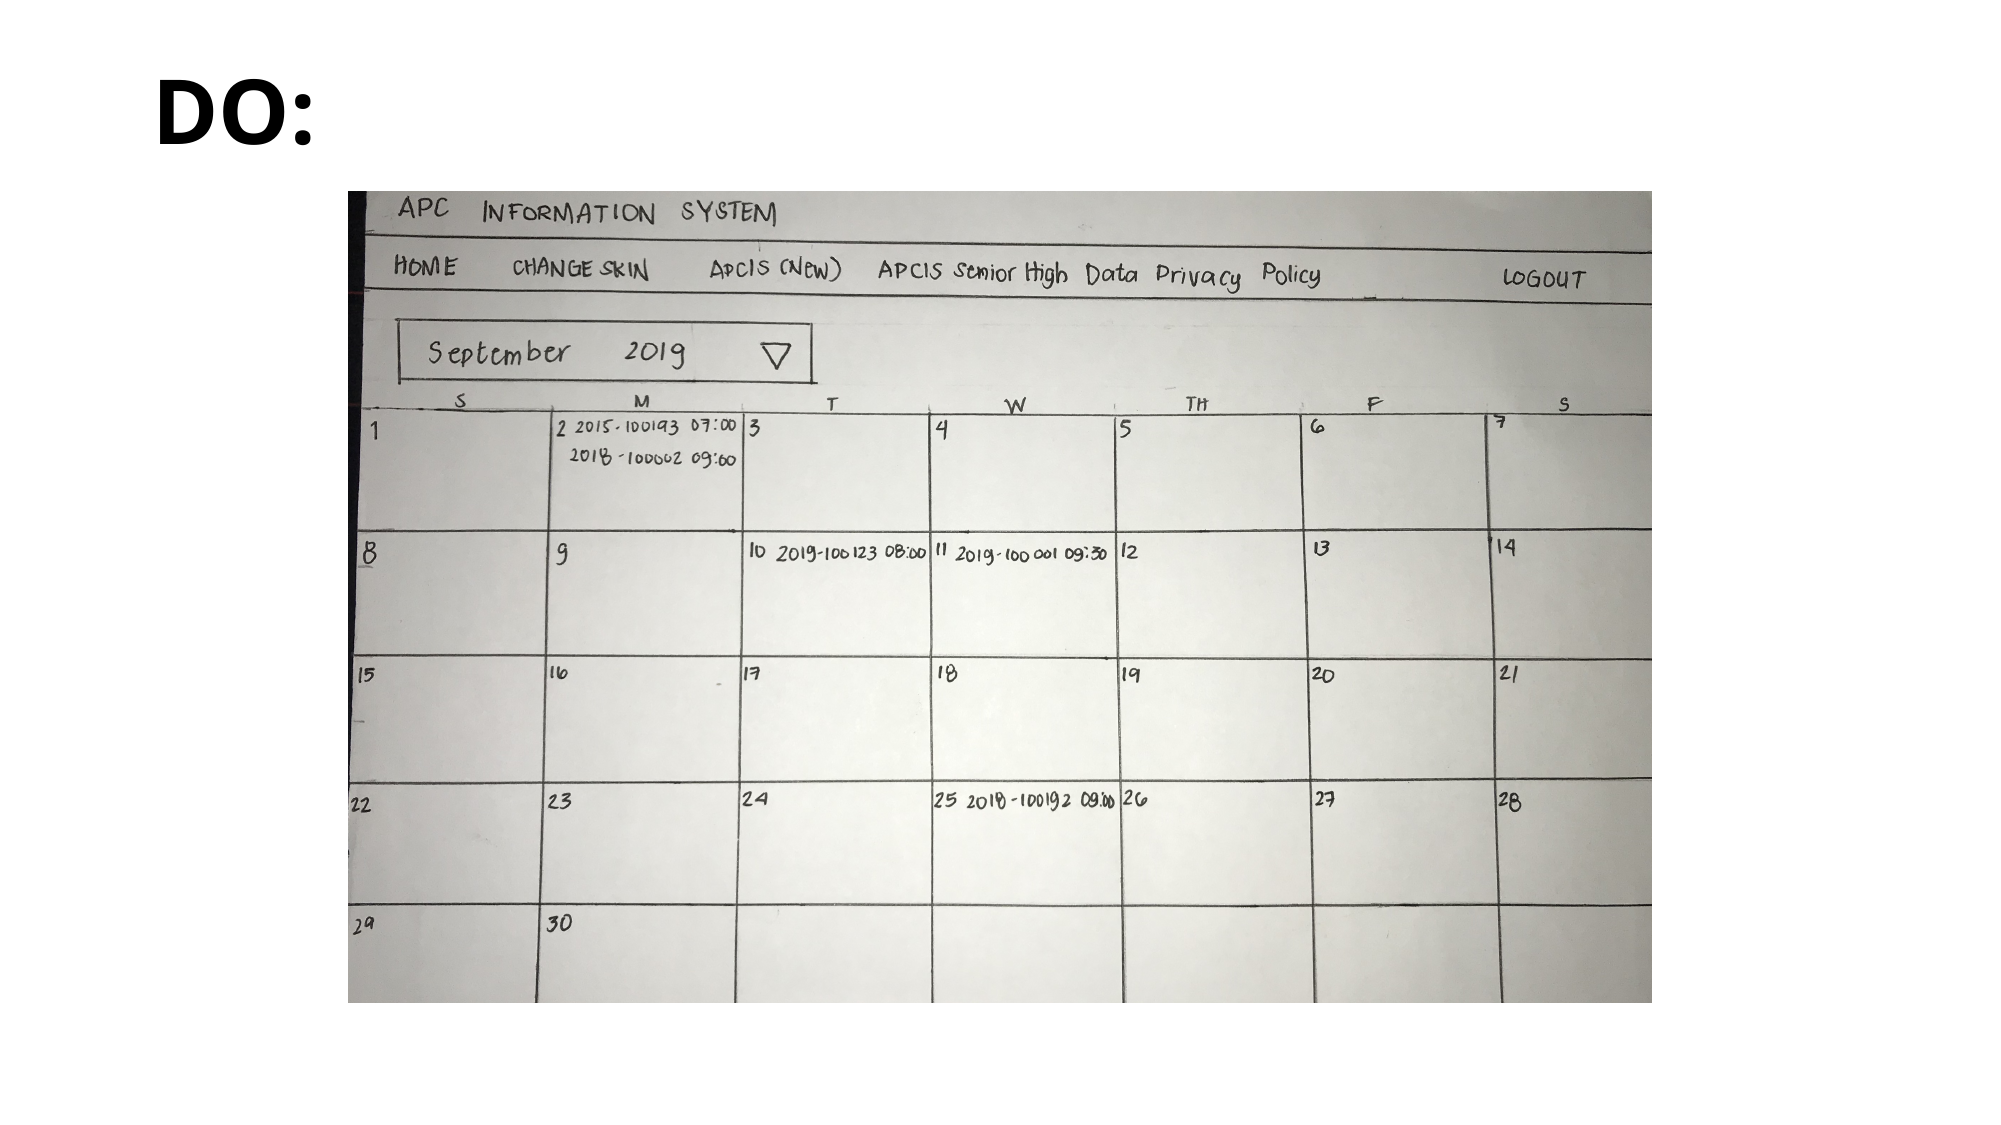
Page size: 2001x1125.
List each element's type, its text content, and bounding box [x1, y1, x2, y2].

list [348, 191, 1652, 1003]
title DO: [137, 59, 825, 172]
